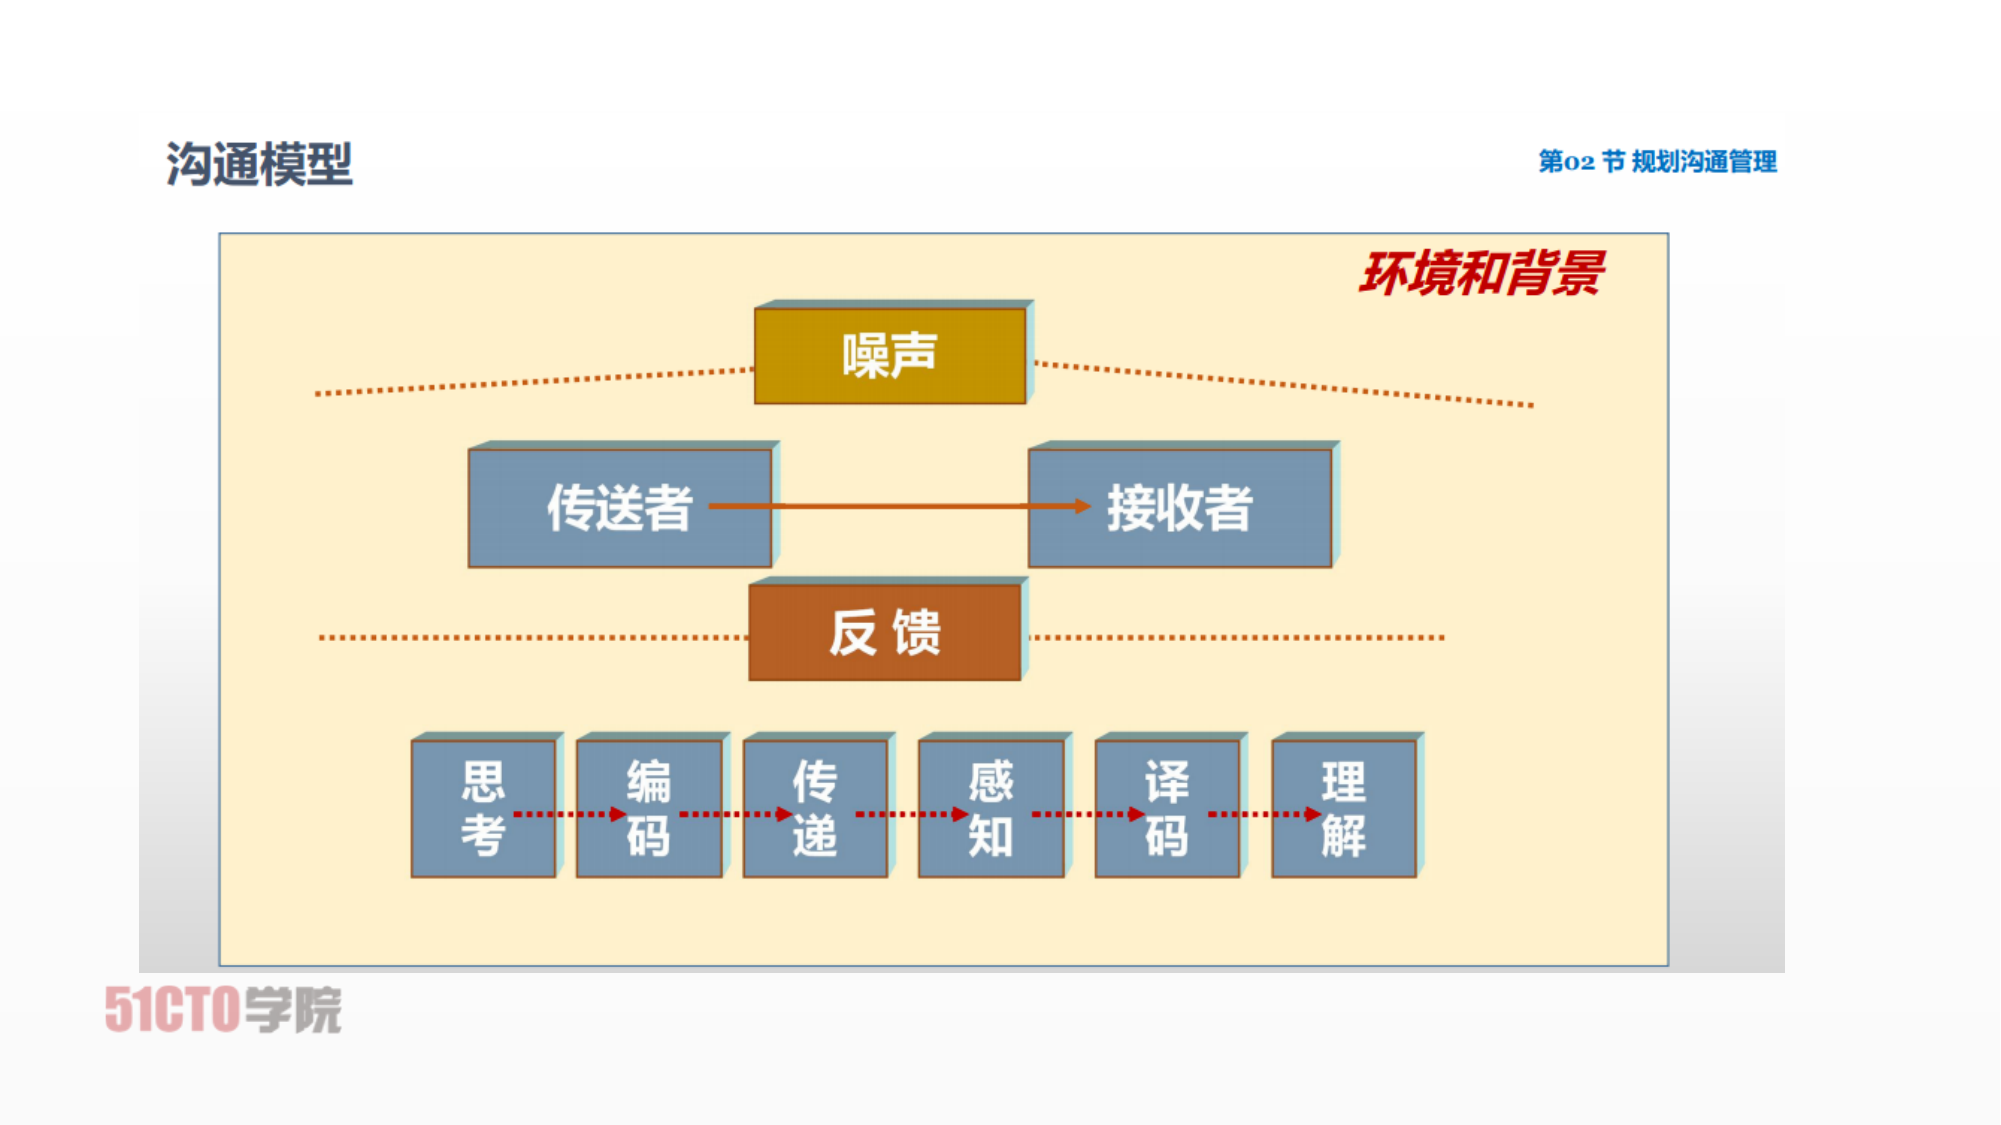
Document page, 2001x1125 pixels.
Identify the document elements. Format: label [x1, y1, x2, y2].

picture [45, 113, 1785, 1057]
